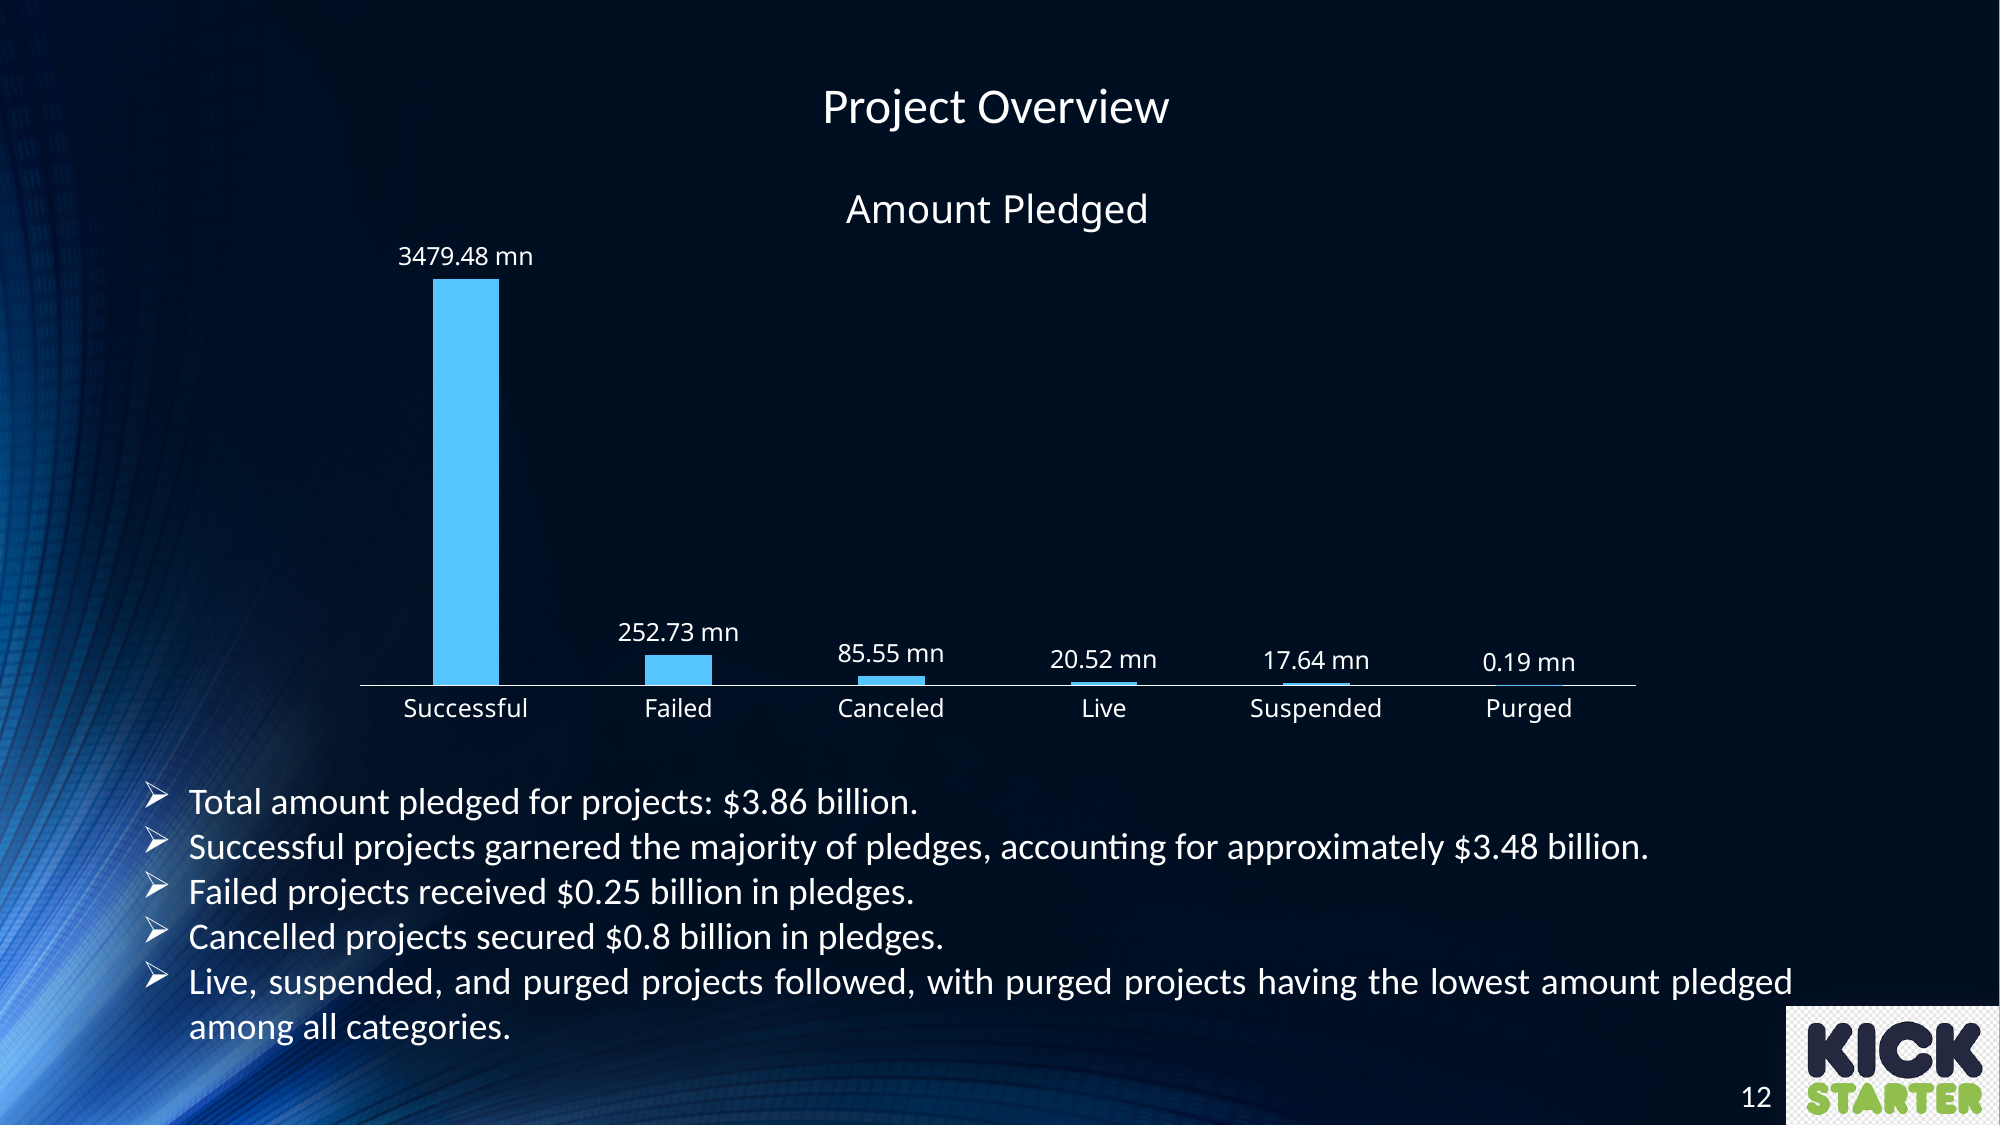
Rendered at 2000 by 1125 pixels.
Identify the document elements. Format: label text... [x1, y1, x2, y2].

text_box Project Overview [807, 66, 1192, 142]
slide_number 12 [1721, 1065, 1770, 1125]
text_box Total amount pledged for projects: $3.86 billion. Successful projects garnered the majority of pledges, accounting for approximately $3.48 billion. Failed projects received $0.25 billion in pledges. Cancelled projects secured $0.8 billion in pledges. Live, suspended, and purged projects followed, with purged projects having the lowest amount pledged among all categories. [127, 769, 1811, 1055]
chart [333, 149, 1663, 738]
picture [0, 0, 2000, 1125]
